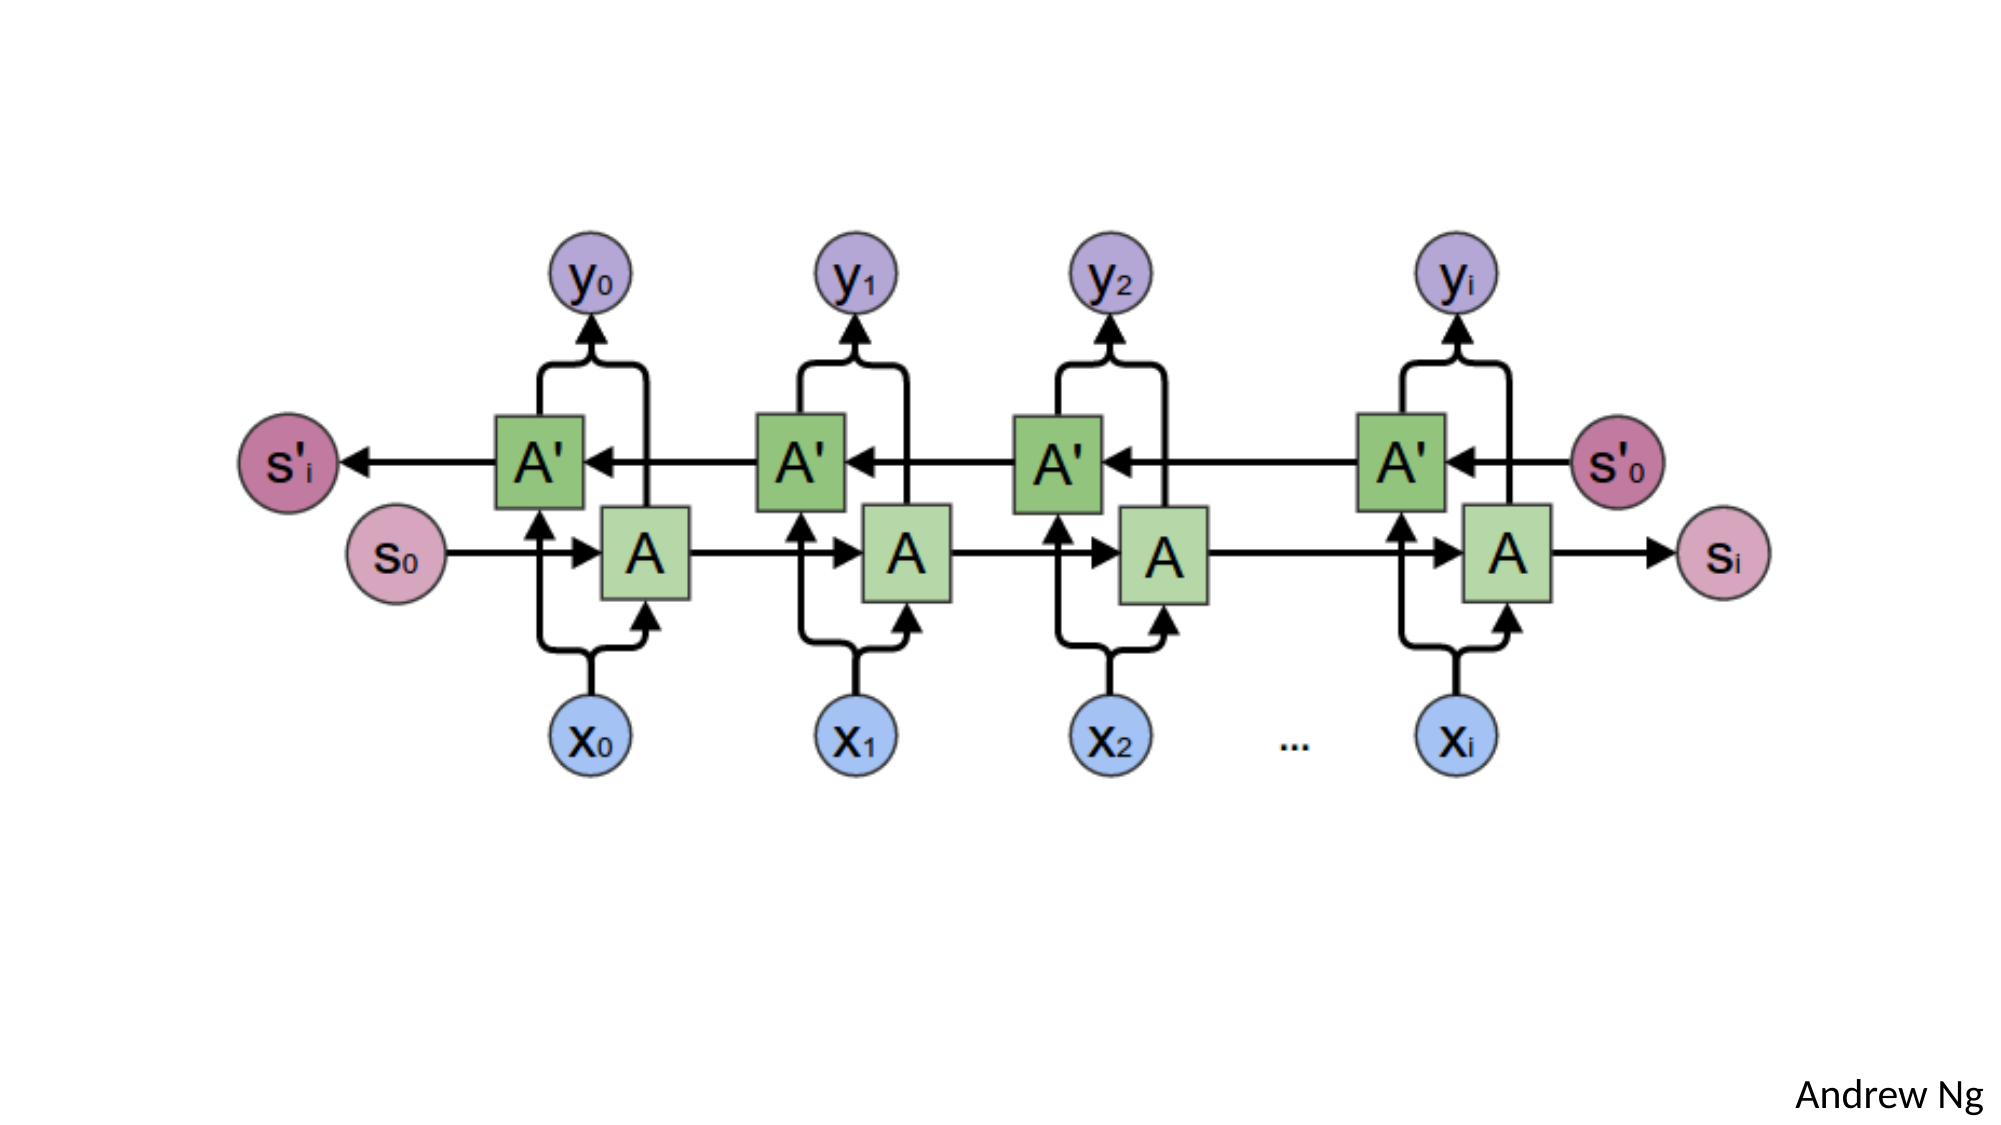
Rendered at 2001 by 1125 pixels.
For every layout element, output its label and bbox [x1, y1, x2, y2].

picture [144, 222, 1794, 806]
